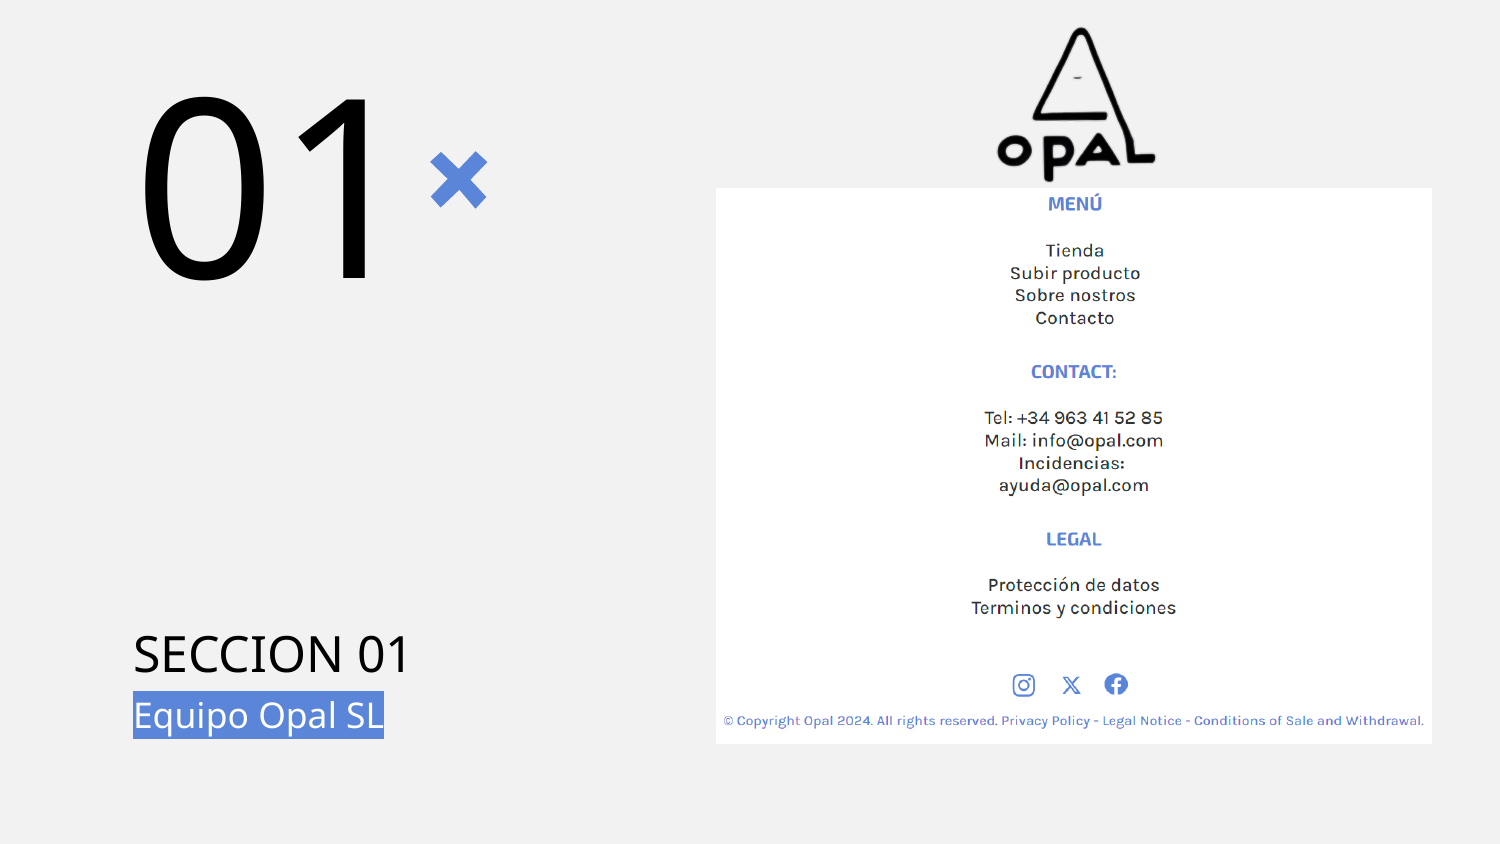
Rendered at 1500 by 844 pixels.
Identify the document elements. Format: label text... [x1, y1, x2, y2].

picture [715, 15, 1433, 744]
text_box [430, 151, 488, 209]
title 01 [118, 88, 669, 344]
subtitle Equipo Opal SL [118, 678, 883, 756]
title SECCION 01 [118, 604, 710, 678]
